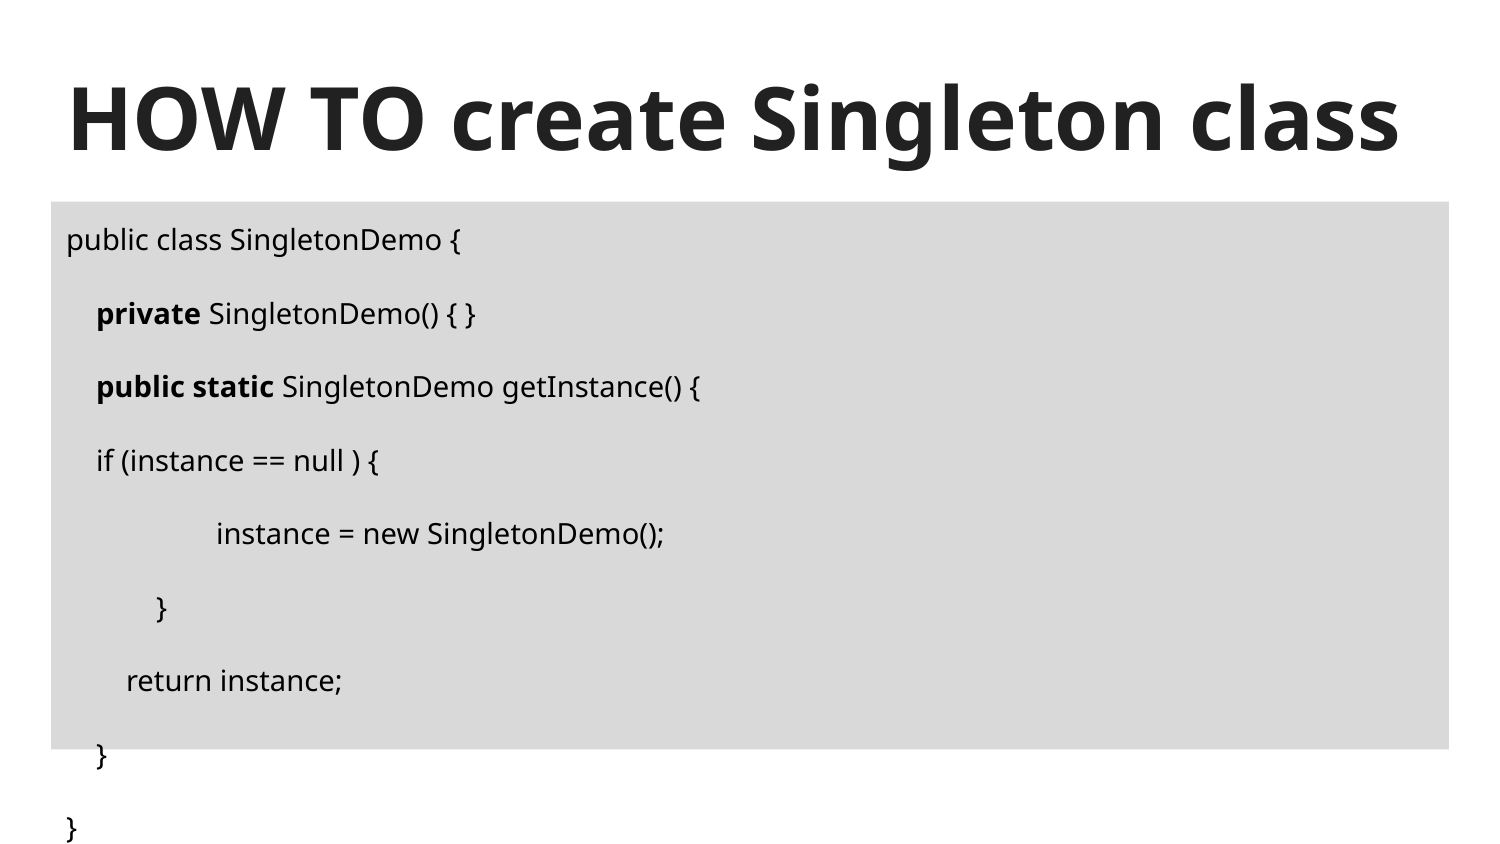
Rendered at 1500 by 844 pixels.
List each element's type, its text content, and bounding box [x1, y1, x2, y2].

title HOW TO create Singleton class [51, 48, 1449, 180]
list public class SingletonDemo { private SingletonDemo() { } public static SingletonDemo getInstance() { if (instance == null ) { instance = new SingletonDemo(); } return instance; } } [51, 201, 1449, 750]
